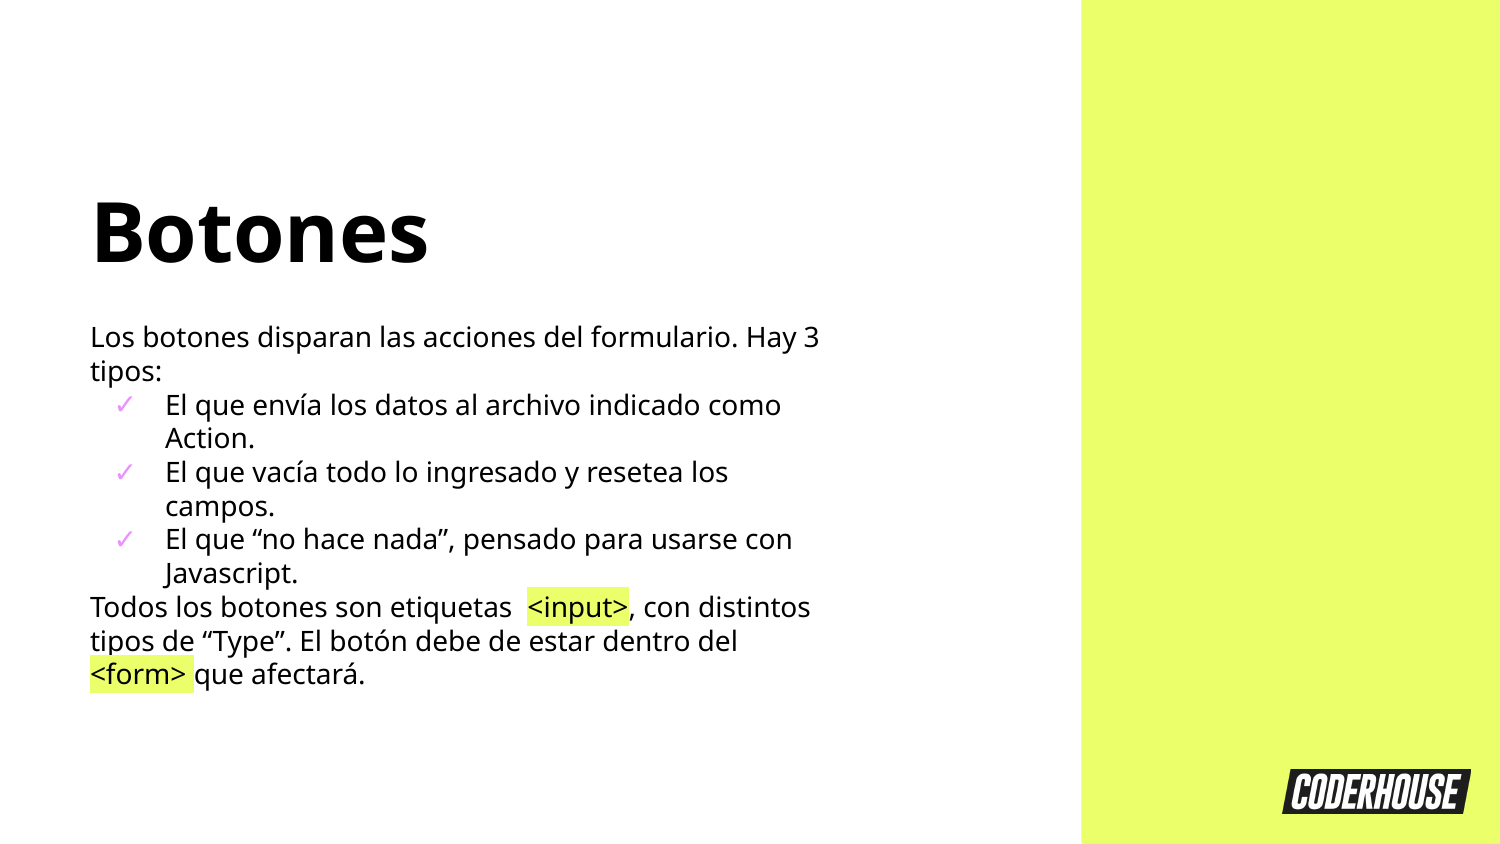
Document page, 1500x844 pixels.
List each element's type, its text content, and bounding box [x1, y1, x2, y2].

picture [0, 0, 1081, 844]
picture [1281, 769, 1471, 814]
text_box Los botones disparan las acciones del formulario. Hay 3 tipos: El que envía los datos al archivo indicado como Action. El que vacía todo lo ingresado y resetea los campos. El que “no hace nada”, pensado para usarse con Javascript. Todos los botones son etiquetas <input>, con distintos tipos de “Type”. El botón debe de estar dentro del <form> que afectará. [75, 304, 851, 706]
text_box Botones [75, 175, 851, 296]
